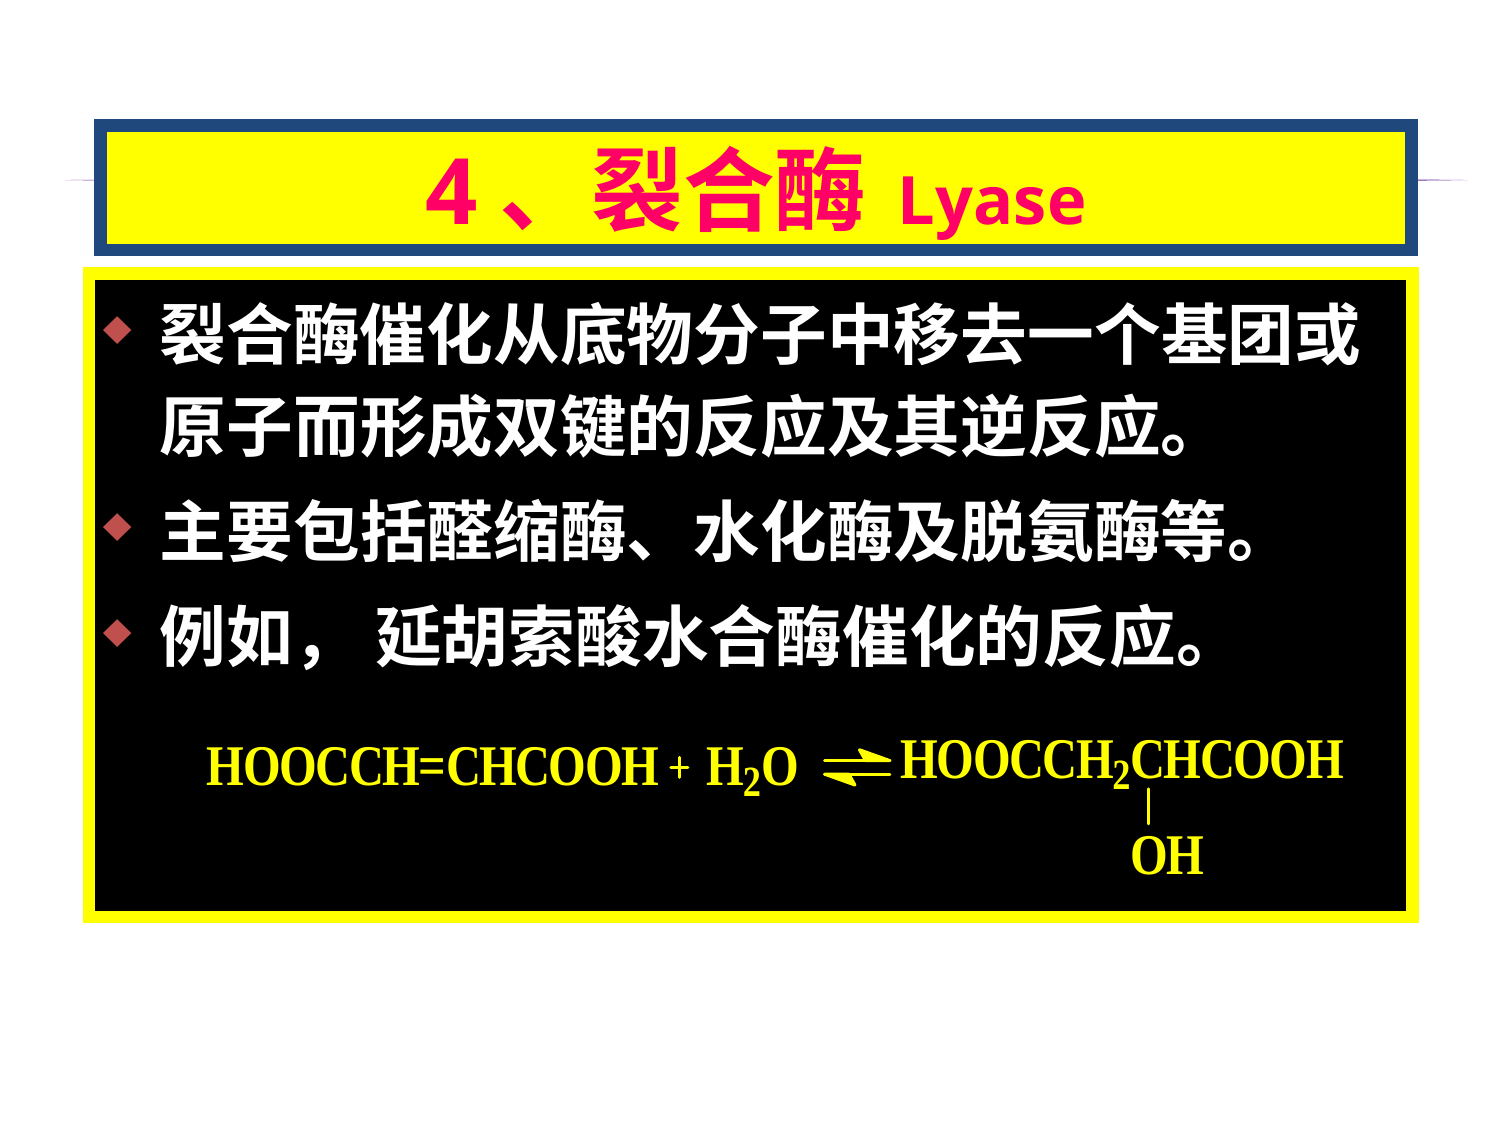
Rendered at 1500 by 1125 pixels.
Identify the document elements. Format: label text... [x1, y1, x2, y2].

text_box 裂合酶催化从底物分子中移去一个基团或原子而形成双键的反应及其逆反应。 主要包括醛缩酶、水化酶及脱氨酶等。 例如， 延胡索酸水合酶催化的反应。 [88, 273, 1413, 917]
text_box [206, 727, 1343, 894]
text_box 4、裂合酶 Lyase [100, 125, 1412, 251]
